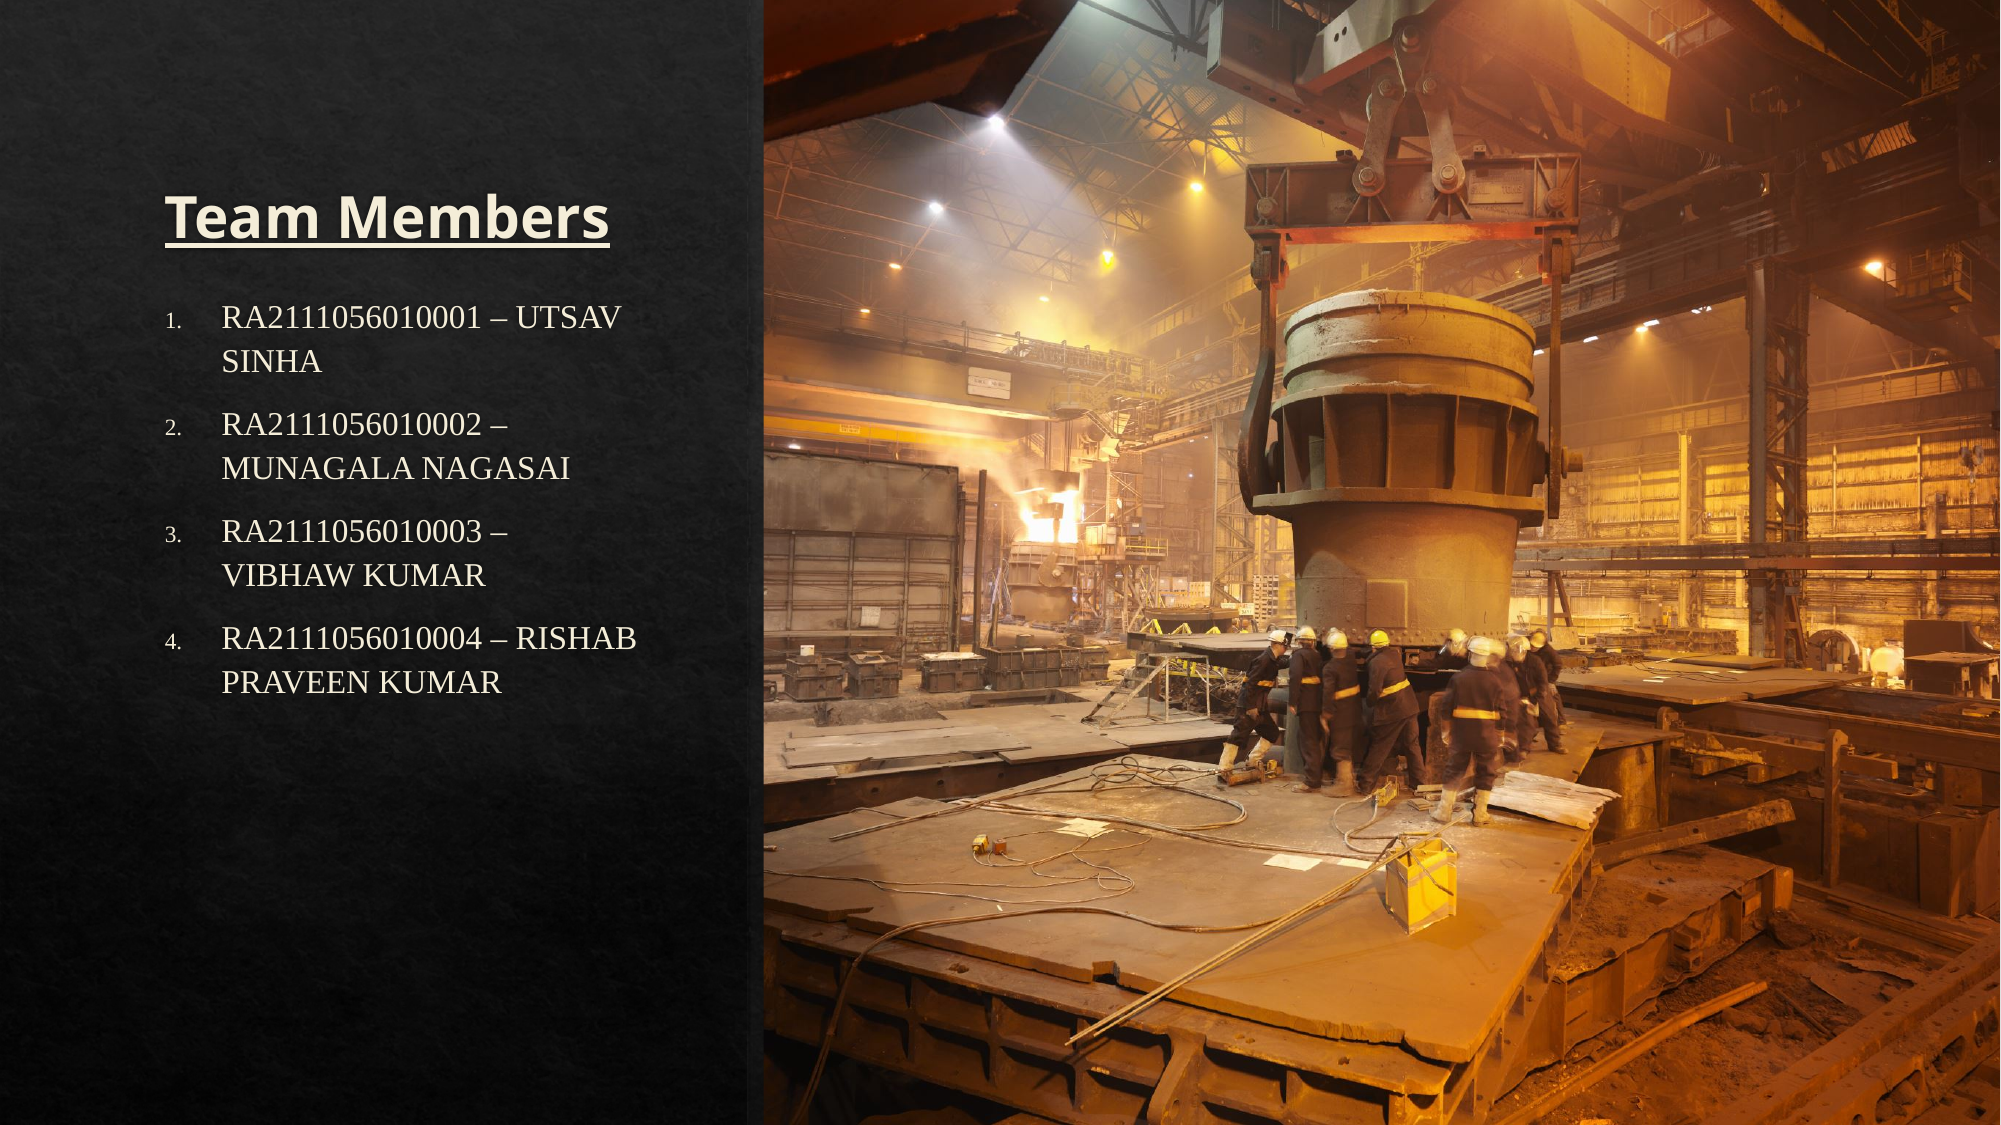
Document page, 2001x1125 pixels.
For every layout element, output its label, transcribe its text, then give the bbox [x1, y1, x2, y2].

text_box [0, 0, 740, 1125]
list RA2111056010001 – UTSAV SINHA RA2111056010002 – MUNAGALA NAGASAI RA2111056010003 – VIBHAW KUMAR RA2111056010004 – RISHAB PRAVEEN KUMAR [149, 284, 655, 950]
title Team Members [149, 99, 655, 260]
picture [746, 0, 2000, 1125]
